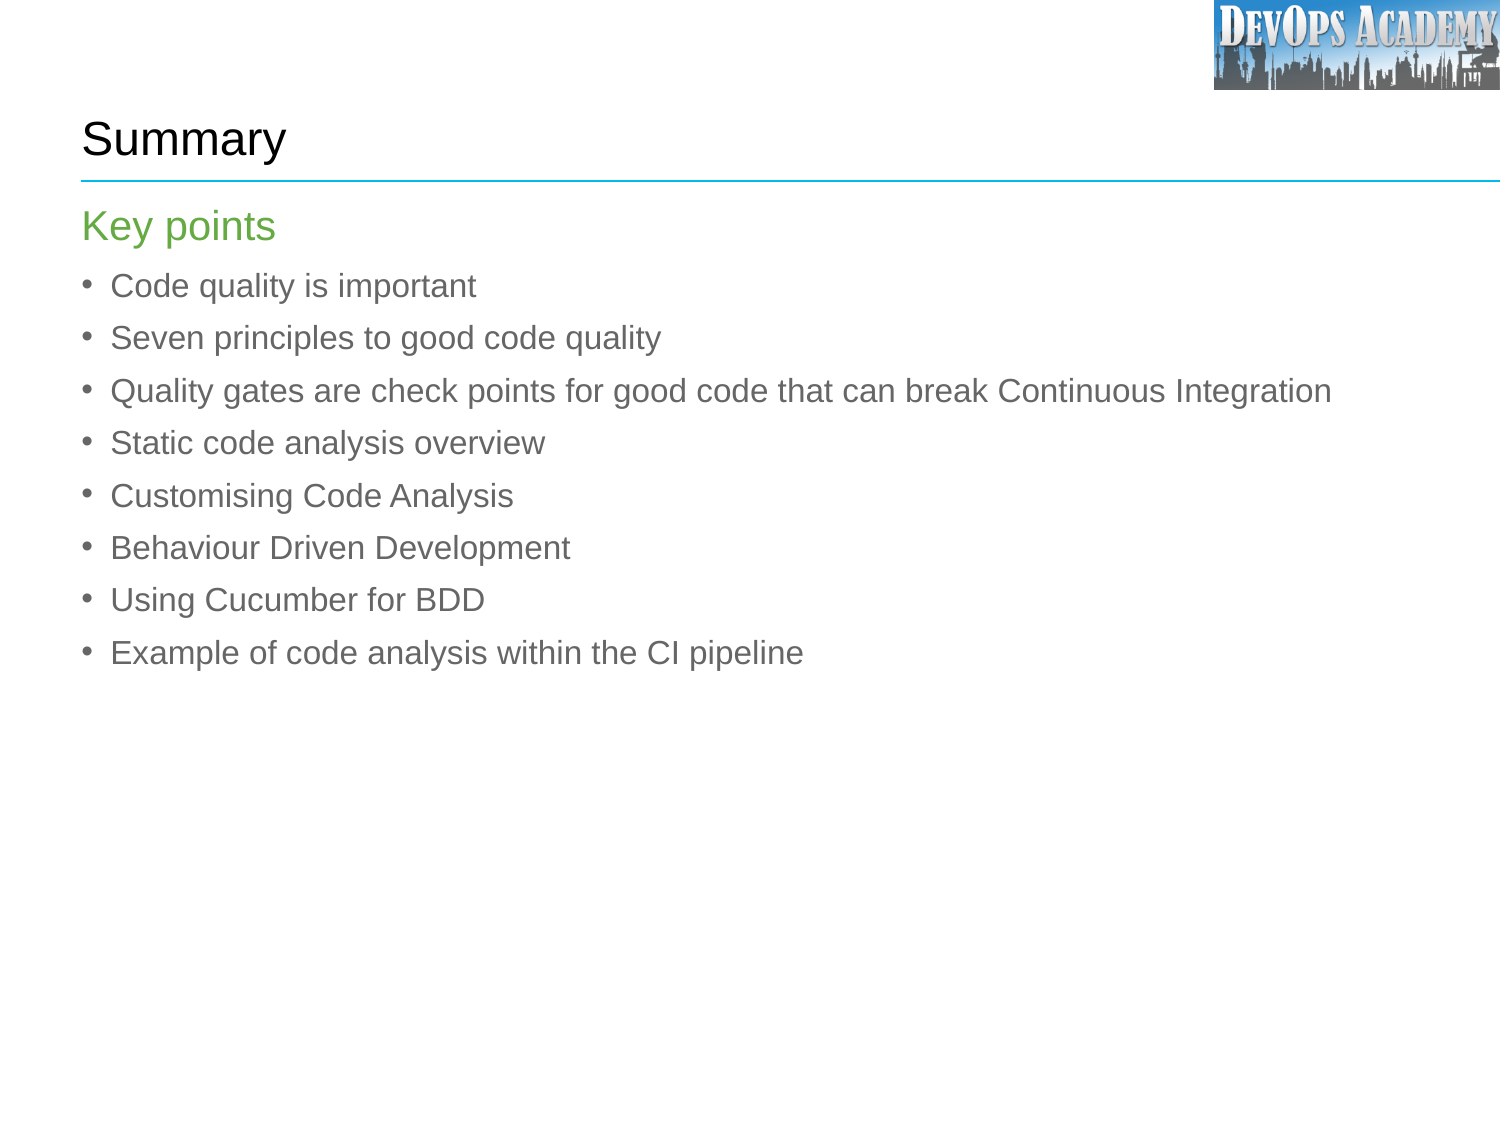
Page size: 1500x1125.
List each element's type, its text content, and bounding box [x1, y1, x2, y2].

list Key points [81, 191, 1419, 256]
list Code quality is important Seven principles to good code quality Quality gates are check points for good code that can break Continuous Integration Static code analysis overview Customising Code Analysis Behaviour Driven Development Using Cucumber for BDD Example of code analysis within the CI pipeline [81, 256, 1419, 1049]
title Summary [81, 0, 1419, 165]
picture [1419, 0, 1500, 90]
